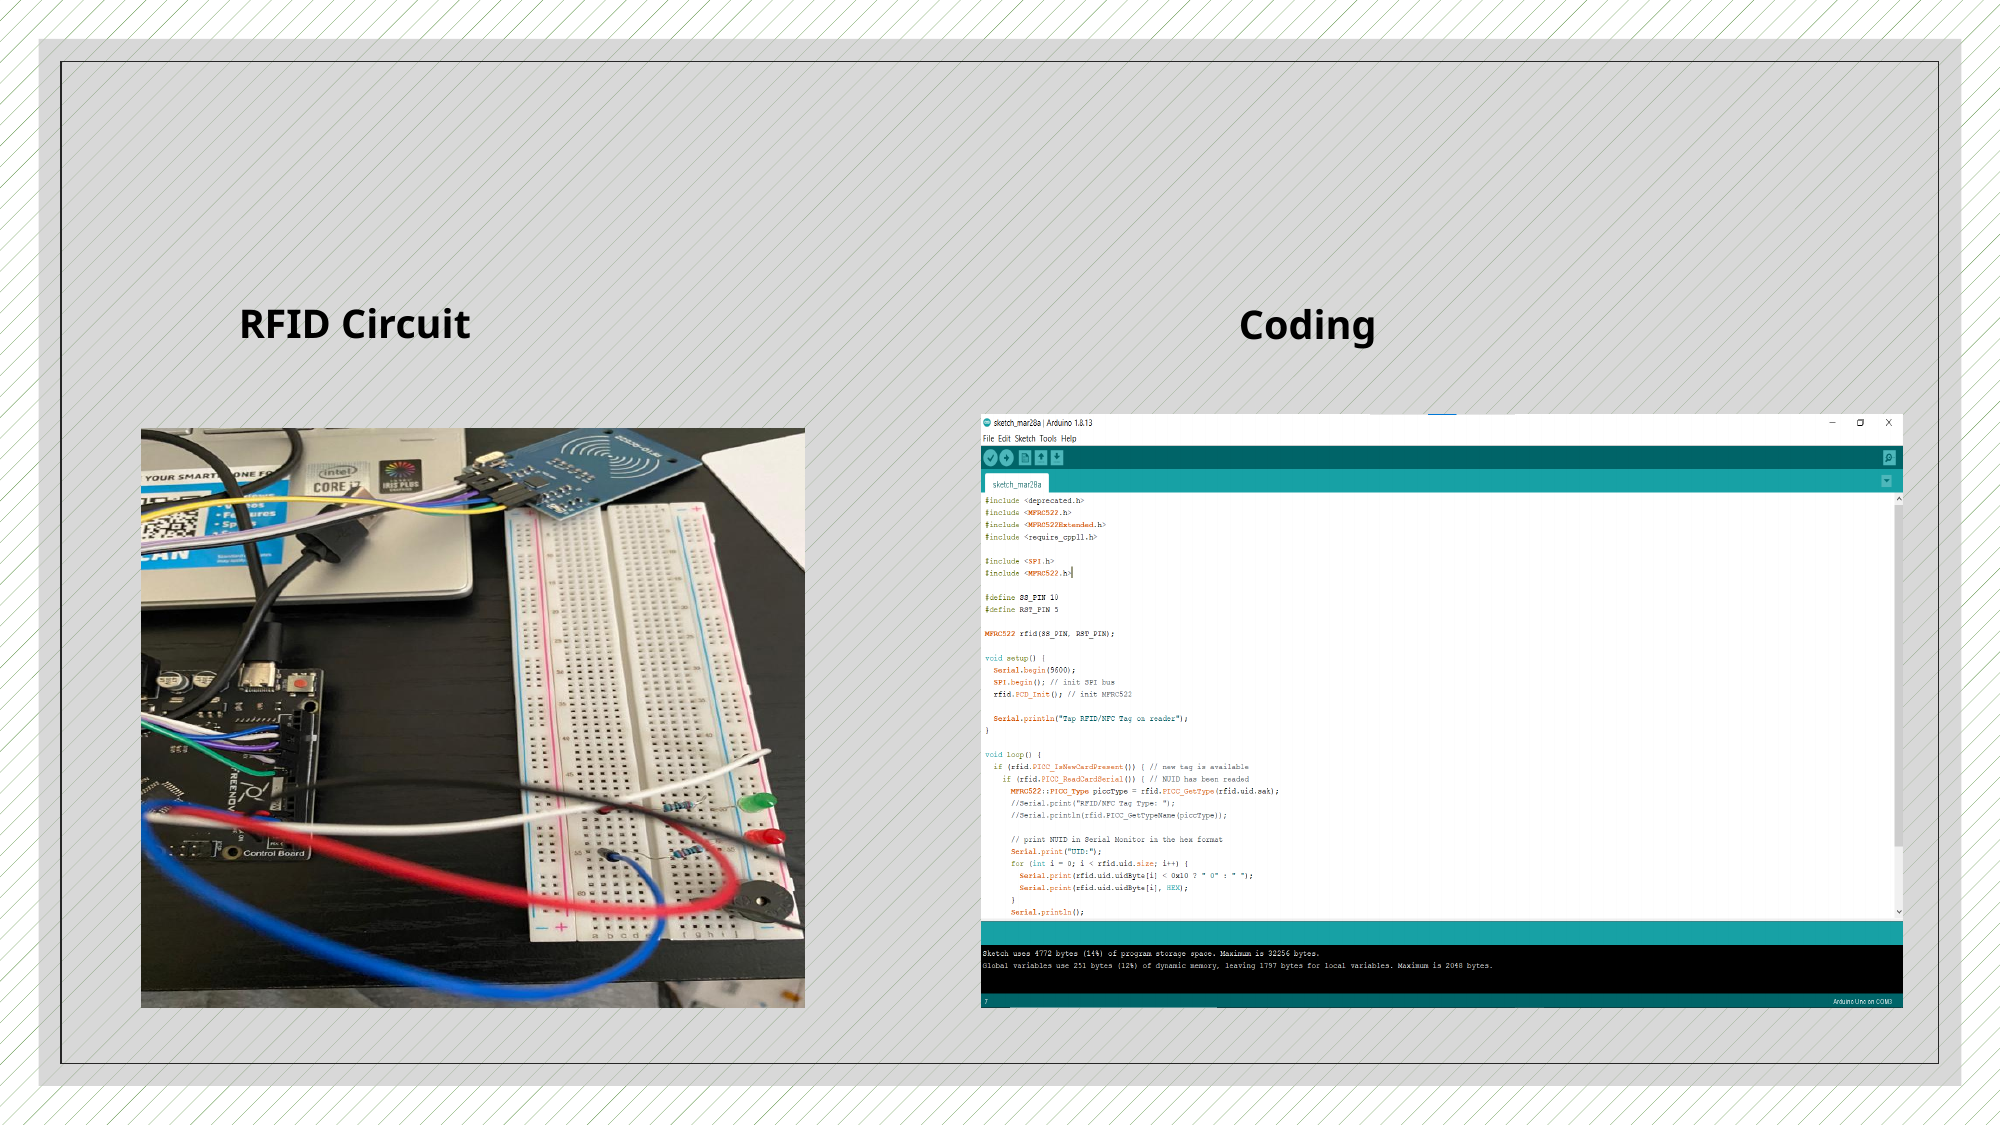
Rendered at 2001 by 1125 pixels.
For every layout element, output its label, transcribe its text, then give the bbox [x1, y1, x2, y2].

list Coding [1224, 269, 1989, 375]
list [981, 414, 1903, 1008]
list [141, 428, 805, 1008]
list RFID Circuit [223, 267, 989, 373]
